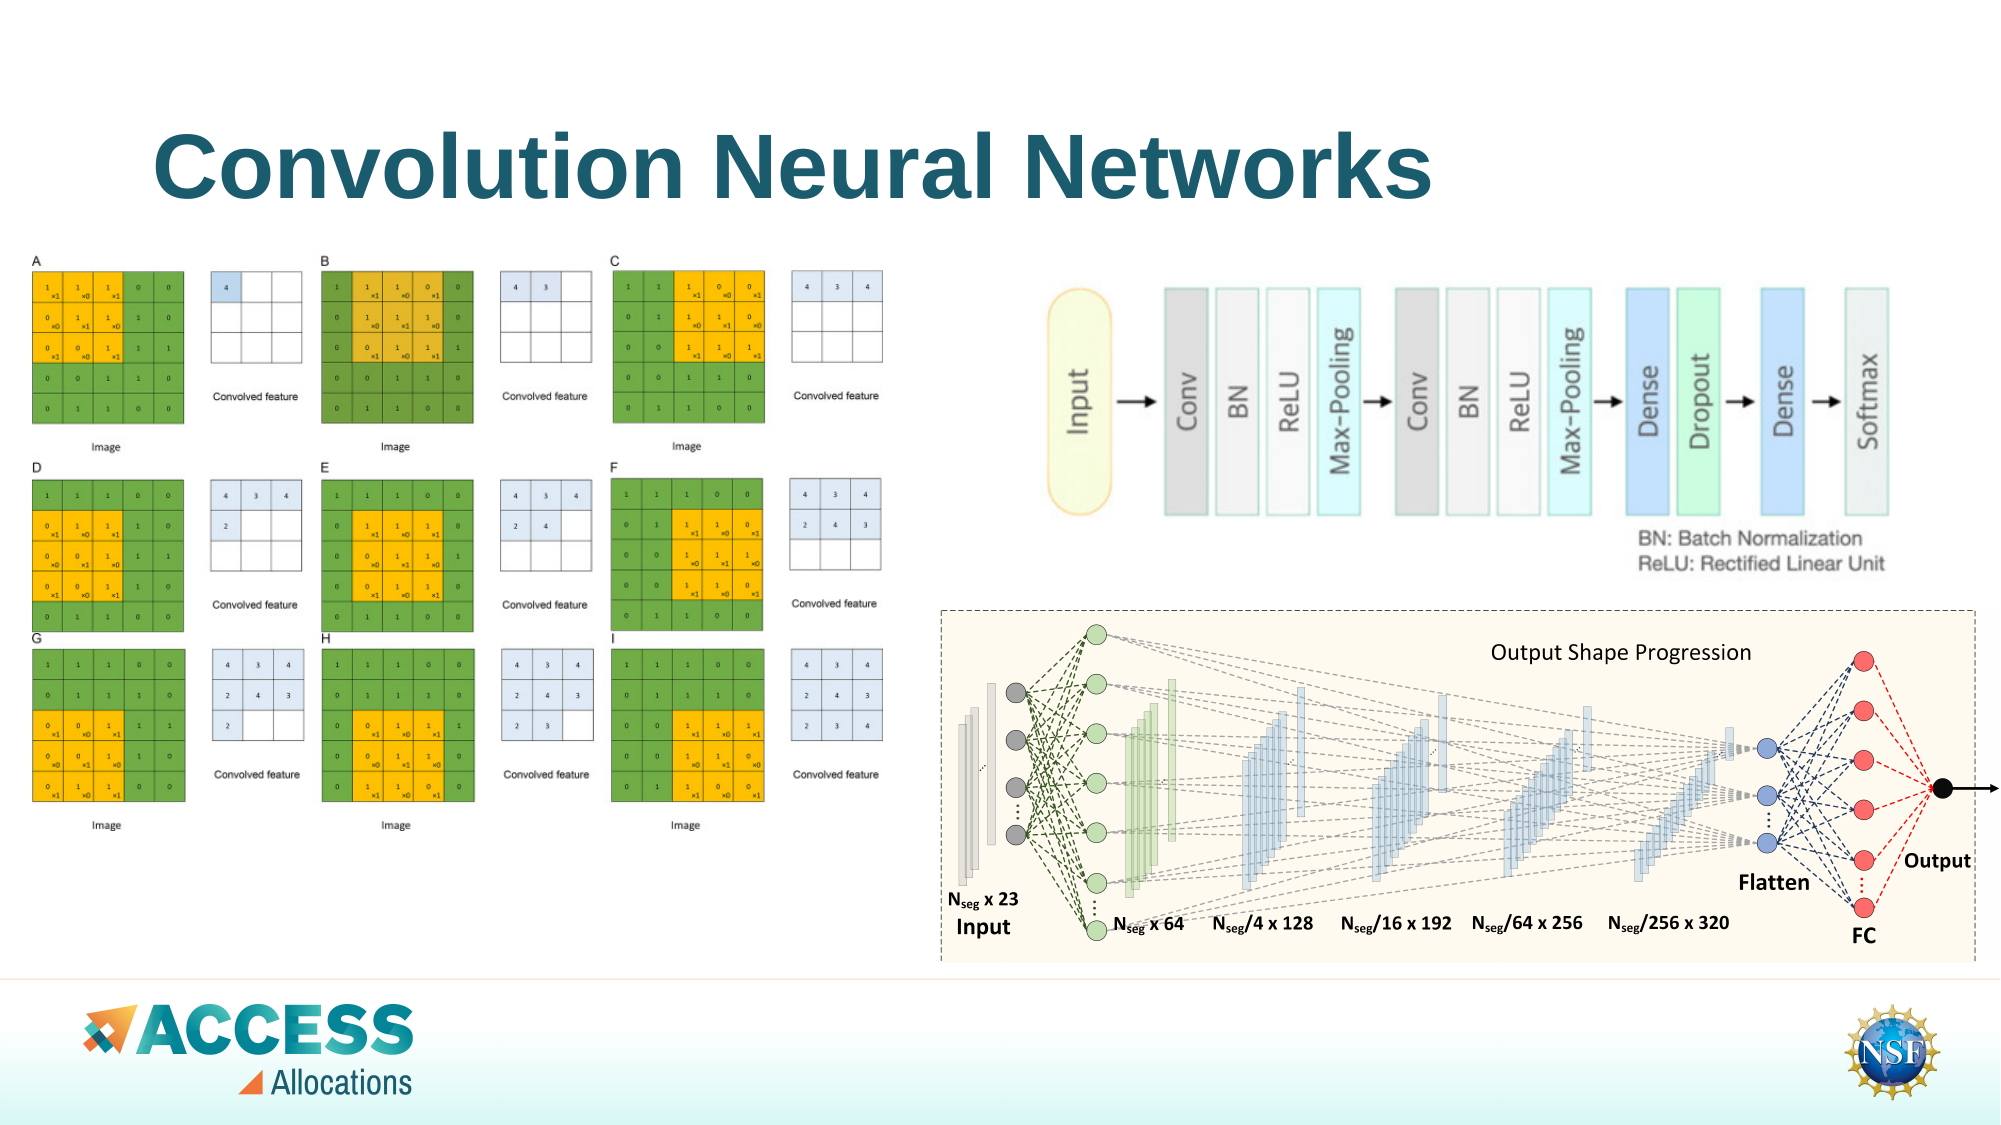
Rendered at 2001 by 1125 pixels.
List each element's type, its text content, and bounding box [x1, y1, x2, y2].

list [937, 610, 2000, 963]
picture [0, 0, 2001, 1125]
title Convolution Neural Networks [137, 59, 1863, 278]
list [32, 250, 883, 633]
